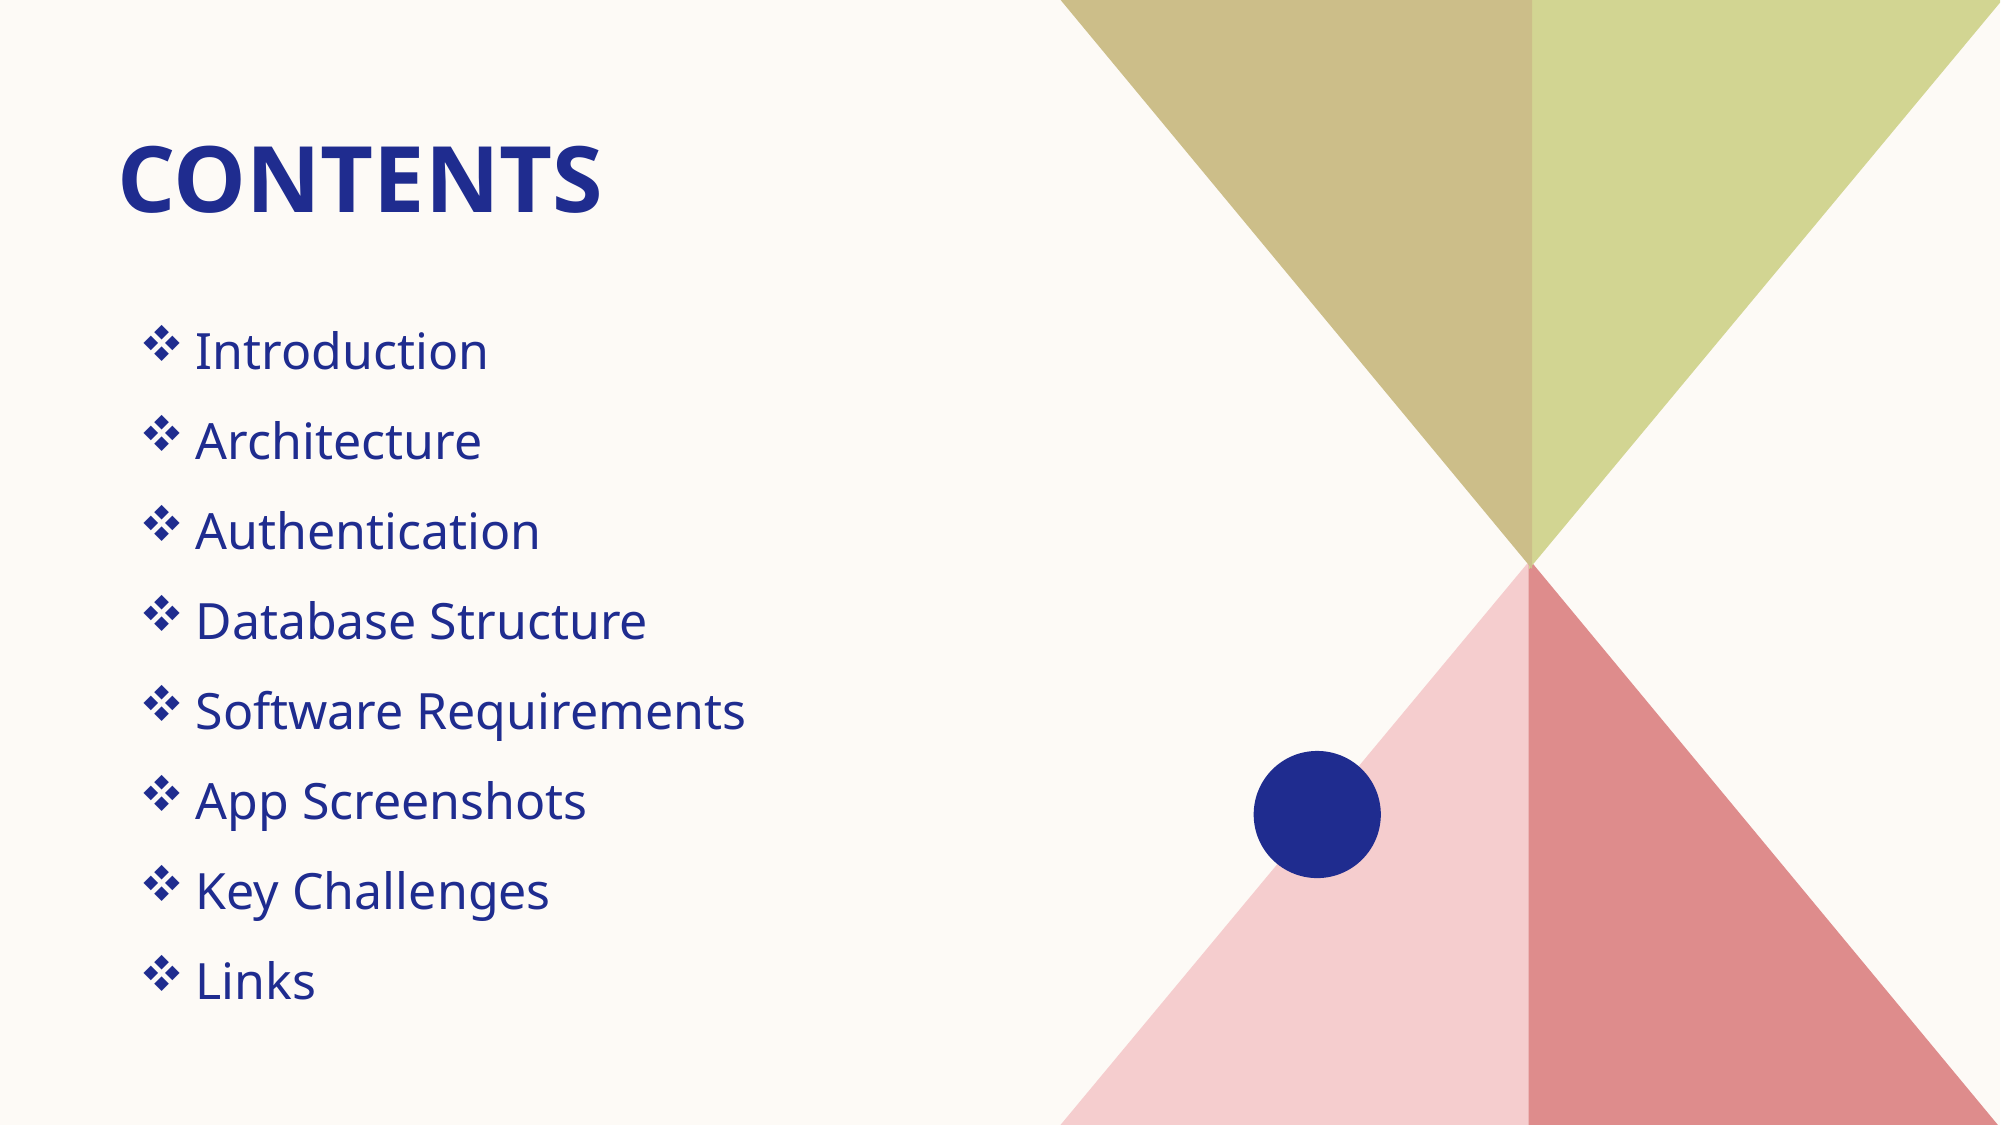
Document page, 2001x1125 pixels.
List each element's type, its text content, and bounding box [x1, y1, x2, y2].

list Introduction Architecture Authentication Database Structure Software Requirements App Screenshots Key Challenges Links [124, 281, 1059, 1052]
title CONTENTS [102, 113, 1037, 240]
